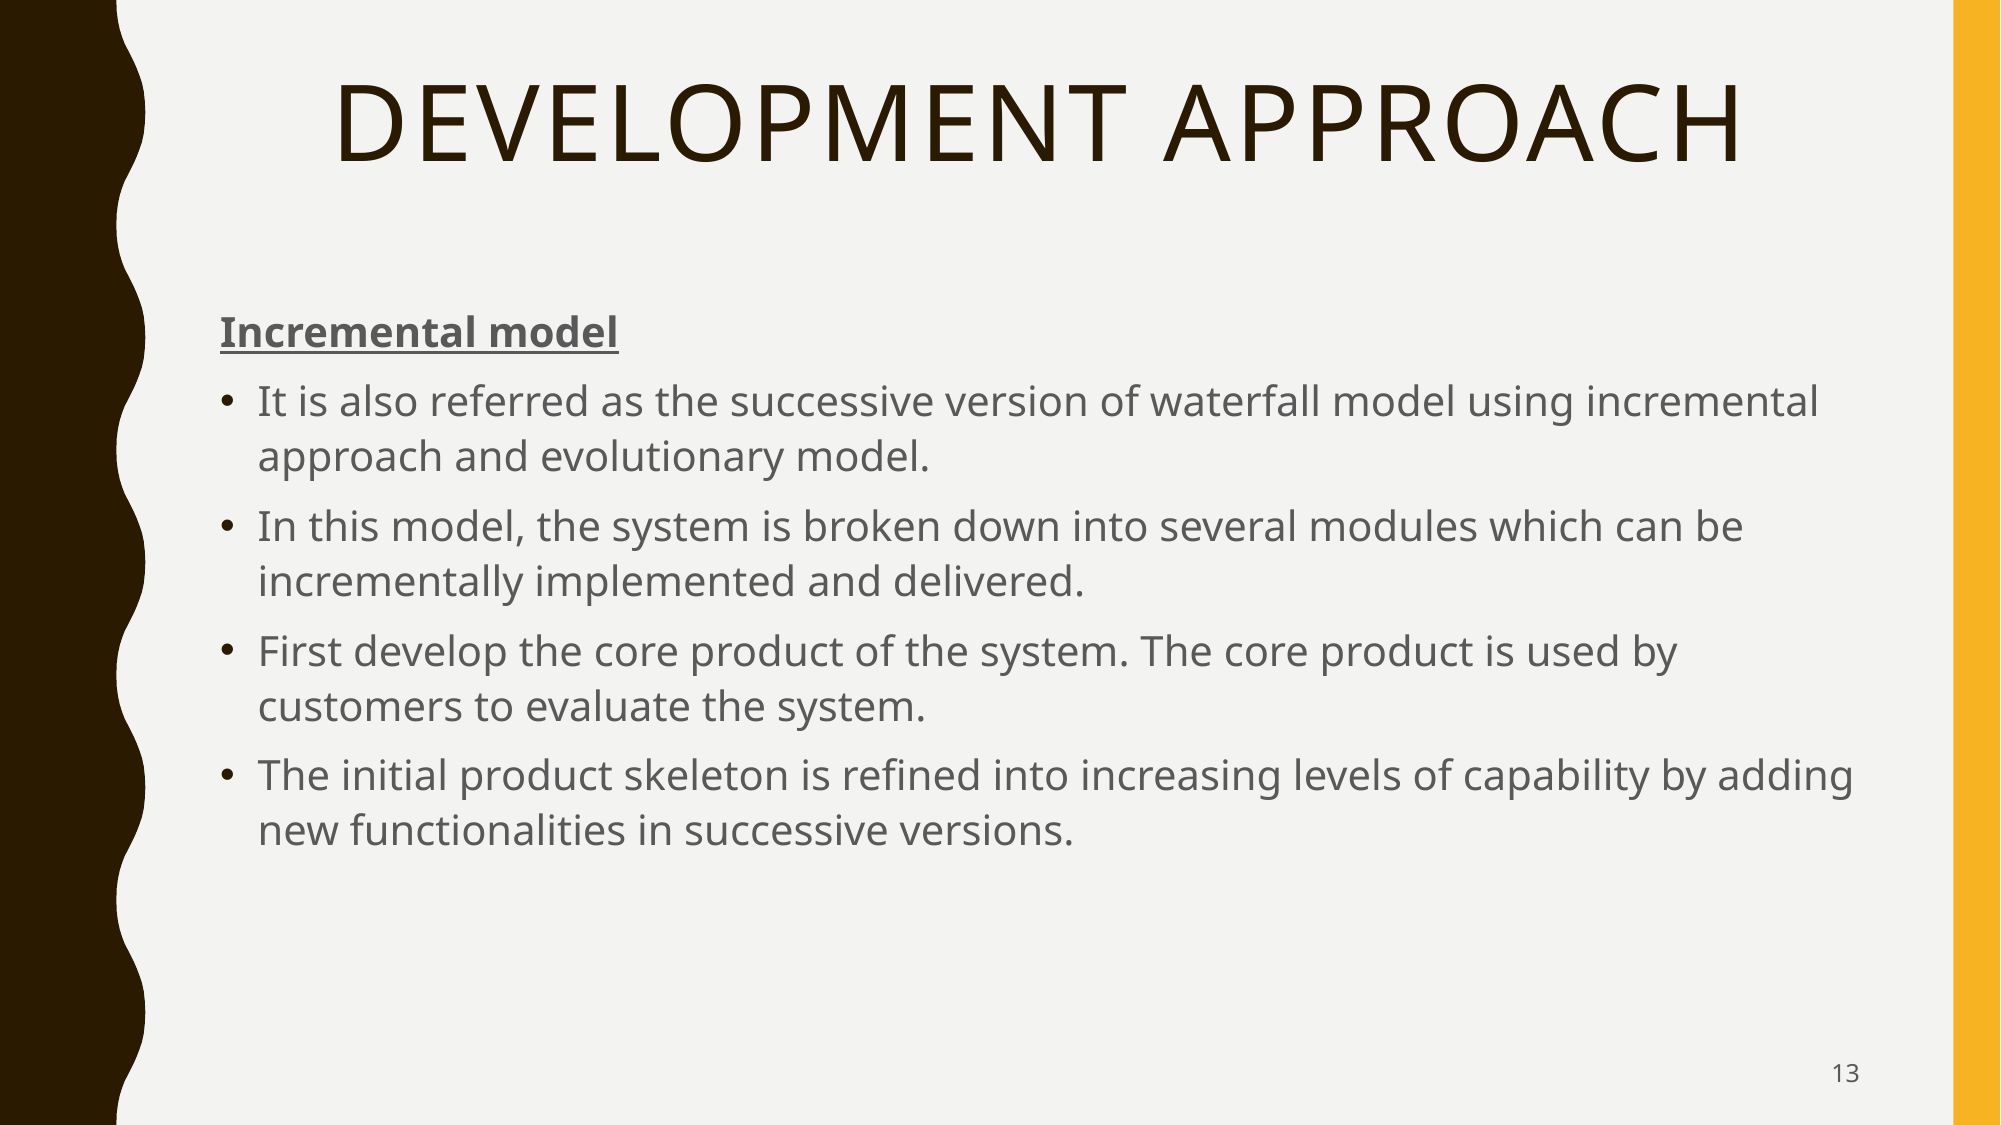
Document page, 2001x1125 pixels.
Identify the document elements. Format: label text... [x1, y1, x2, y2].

title DEVELOPMENT APPROACH [205, 62, 1875, 236]
slide_number 13 [1412, 1045, 1875, 1103]
list Incremental model It is also referred as the successive version of waterfall model using incremental approach and evolutionary model. In this model, the system is broken down into several modules which can be incrementally implemented and delivered. First develop the core product of the system. The core product is used by customers to evaluate the system. The initial product skeleton is refined into increasing levels of capability by adding new functionalities in successive versions. [205, 293, 1875, 883]
